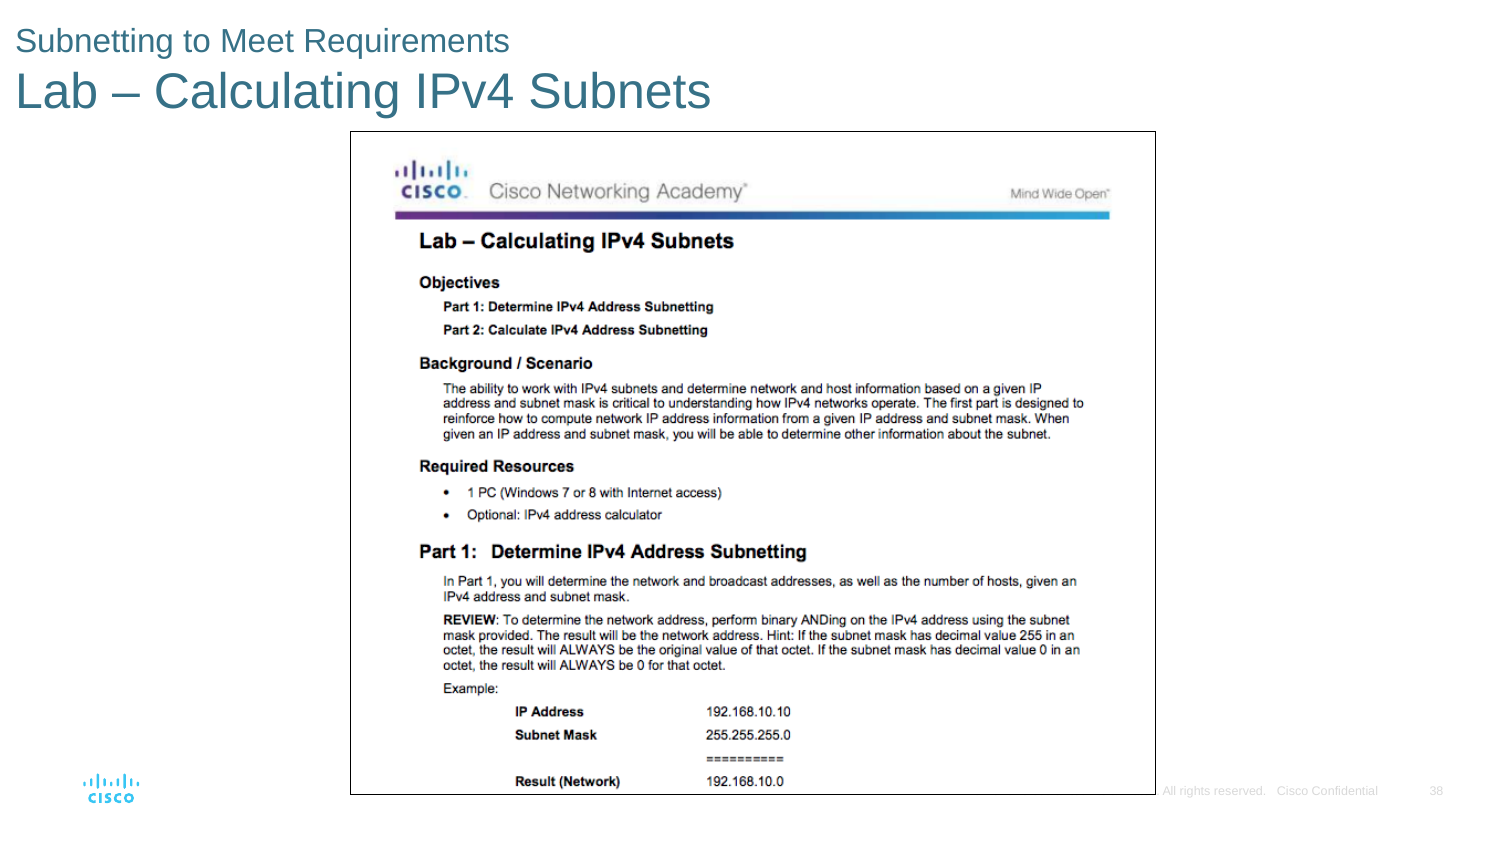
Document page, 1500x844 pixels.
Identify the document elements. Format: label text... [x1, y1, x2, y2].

picture [350, 131, 1156, 795]
title Subnetting to Meet Requirements Lab – Calculating IPv4 Subnets [0, 6, 1500, 131]
